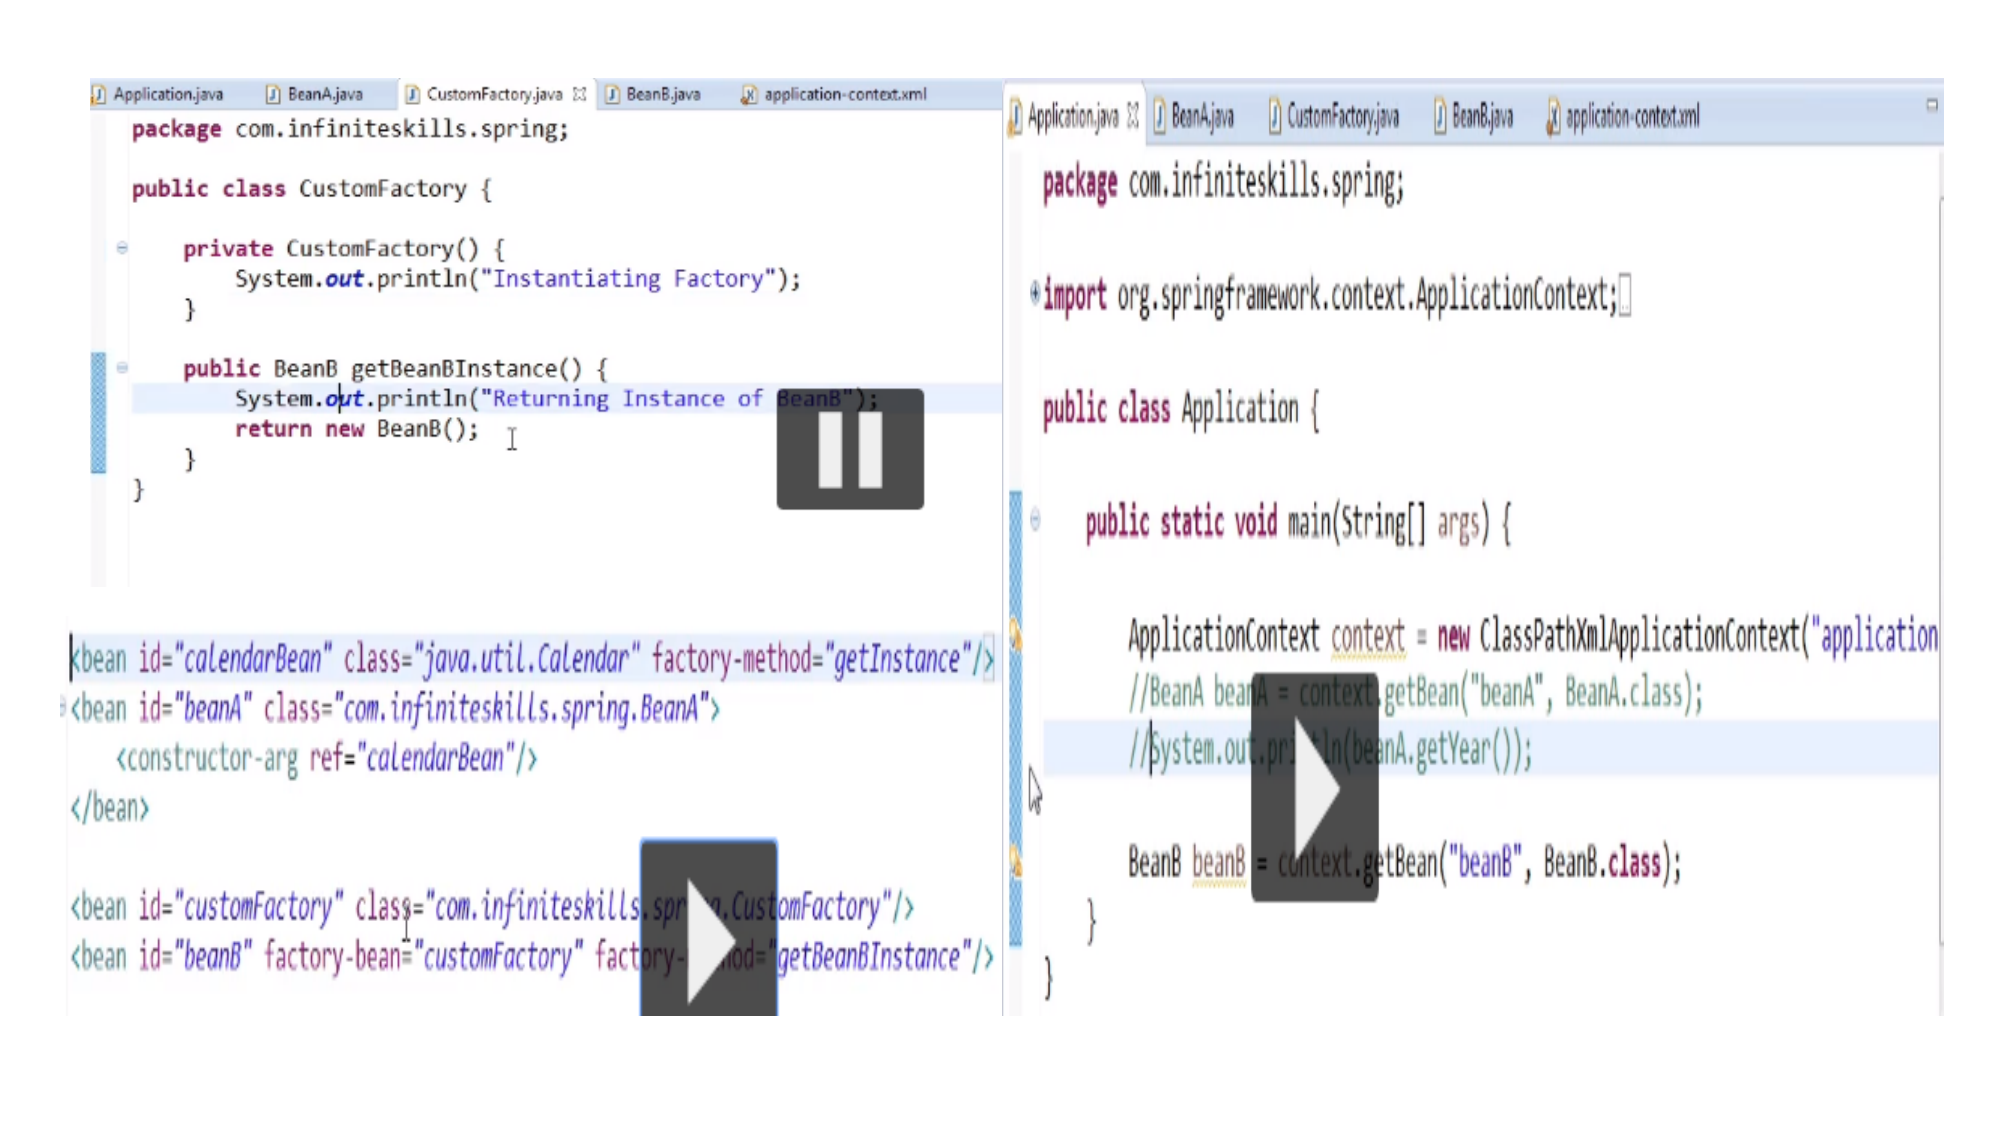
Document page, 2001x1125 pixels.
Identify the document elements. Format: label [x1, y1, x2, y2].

list [90, 78, 1002, 587]
picture [59, 78, 1944, 1016]
